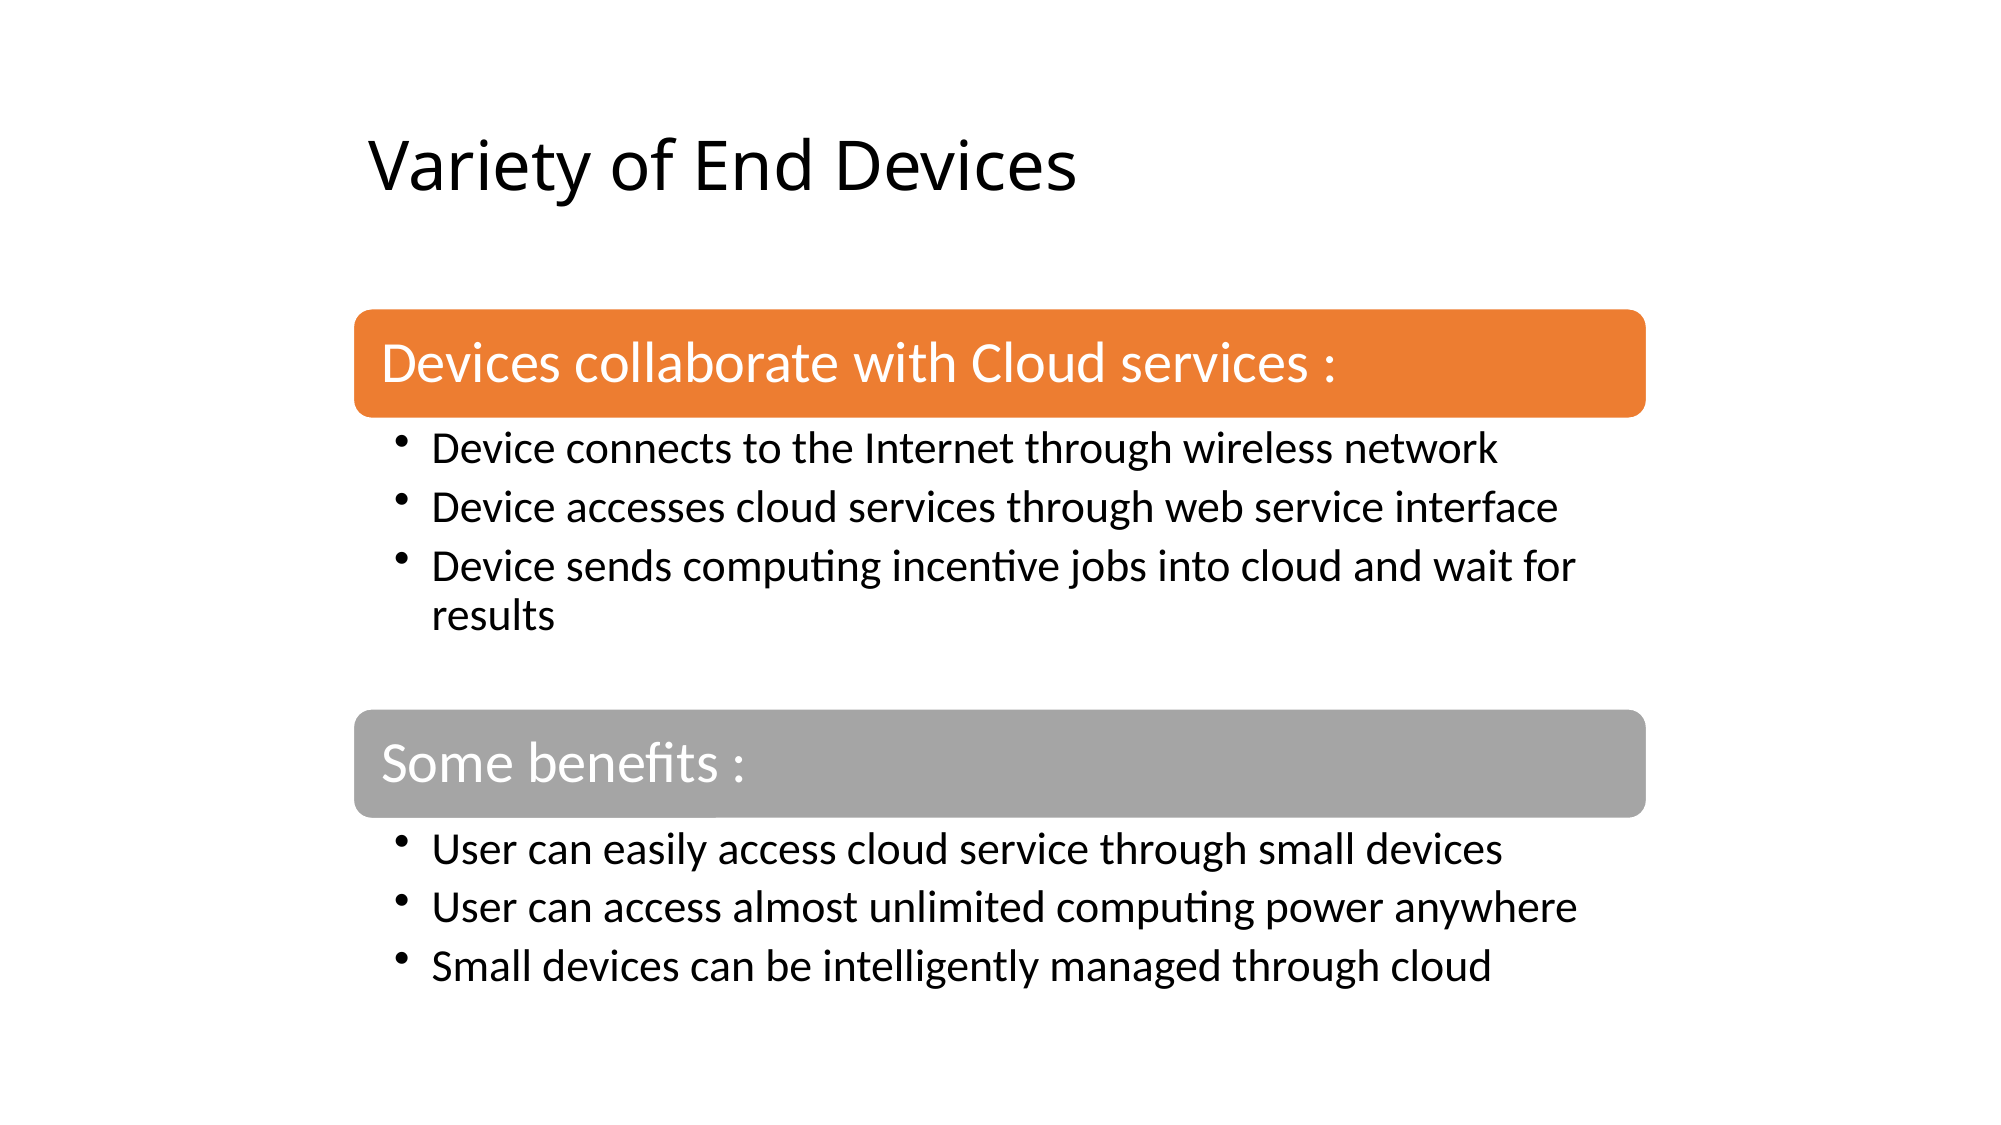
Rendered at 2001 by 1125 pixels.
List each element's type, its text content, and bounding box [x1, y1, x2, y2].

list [353, 299, 1647, 1014]
title Variety of End Devices [353, 59, 1647, 278]
